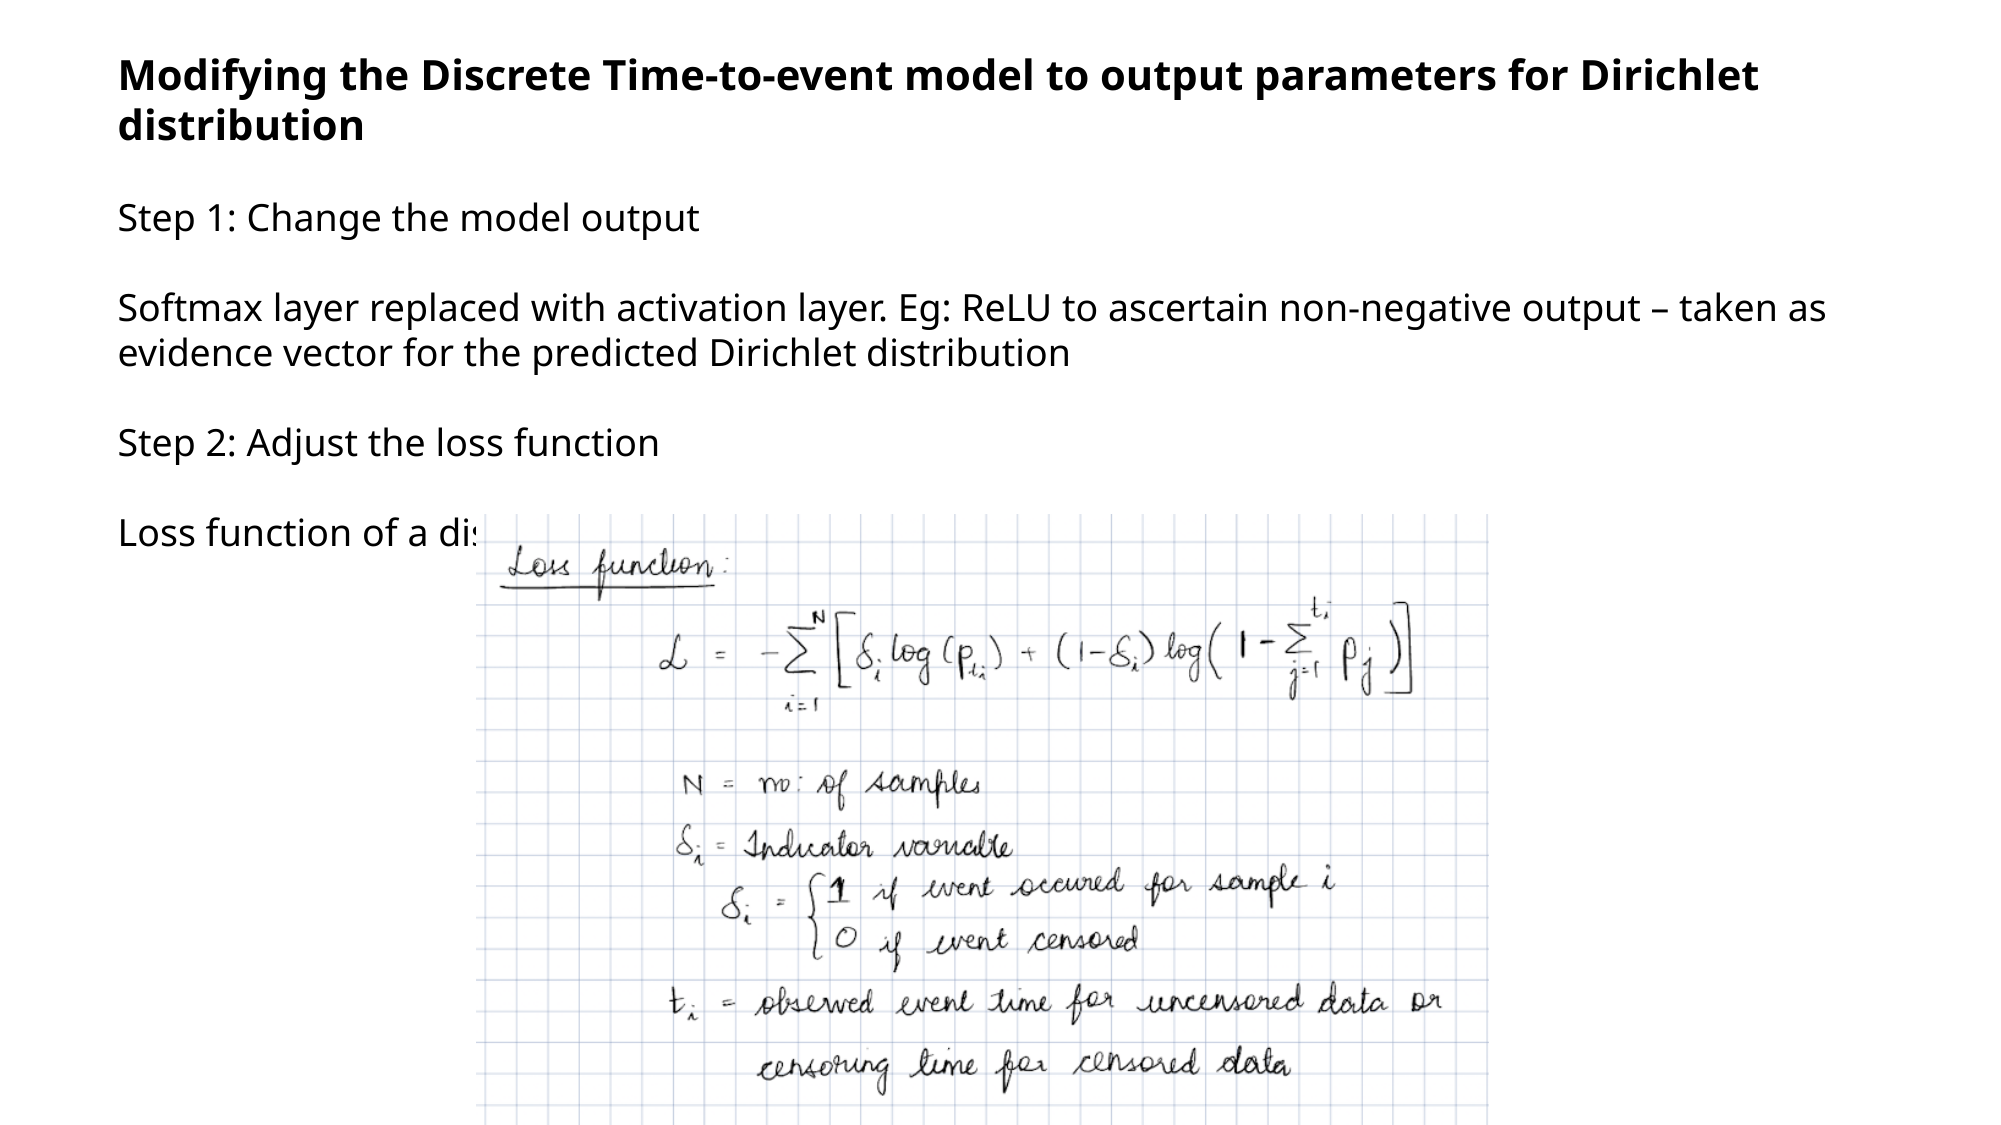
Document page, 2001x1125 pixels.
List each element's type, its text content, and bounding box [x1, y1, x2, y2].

text_box Modifying the Discrete Time-to-event model to output parameters for Dirichlet distribution Step 1: Change the model output Softmax layer replaced with activation layer. Eg: ReLU to ascertain non-negative output – taken as evidence vector for the predicted Dirichlet distribution Step 2: Adjust the loss function Loss function of a discrete time-to-event model is: [102, 41, 1897, 607]
picture [476, 513, 1489, 1125]
